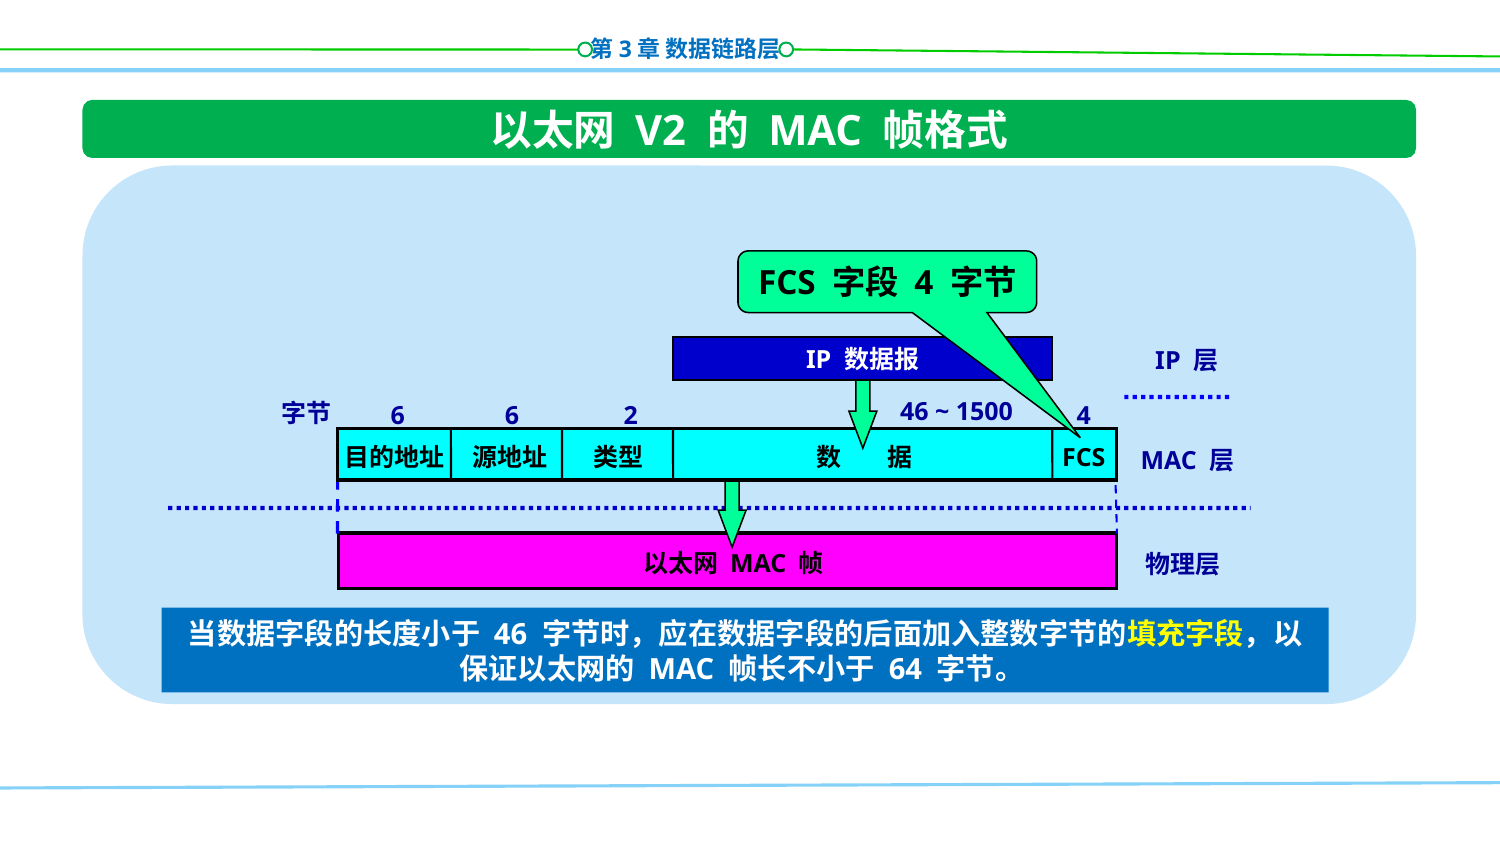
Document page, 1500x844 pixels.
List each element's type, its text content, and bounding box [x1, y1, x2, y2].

text_box [82, 99, 475, 158]
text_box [168, 250, 1251, 589]
text_box 当数据字段的长度小于 46 字节时，应在数据字段的后面加入整数字节的填充字段，以保证以太网的 MAC 帧长不小于 64 字节。 [161, 607, 1329, 693]
text_box 以太网 V2 的 MAC 帧格式 [475, 96, 1023, 161]
text_box [80, 163, 1419, 707]
text_box [1023, 99, 1417, 158]
